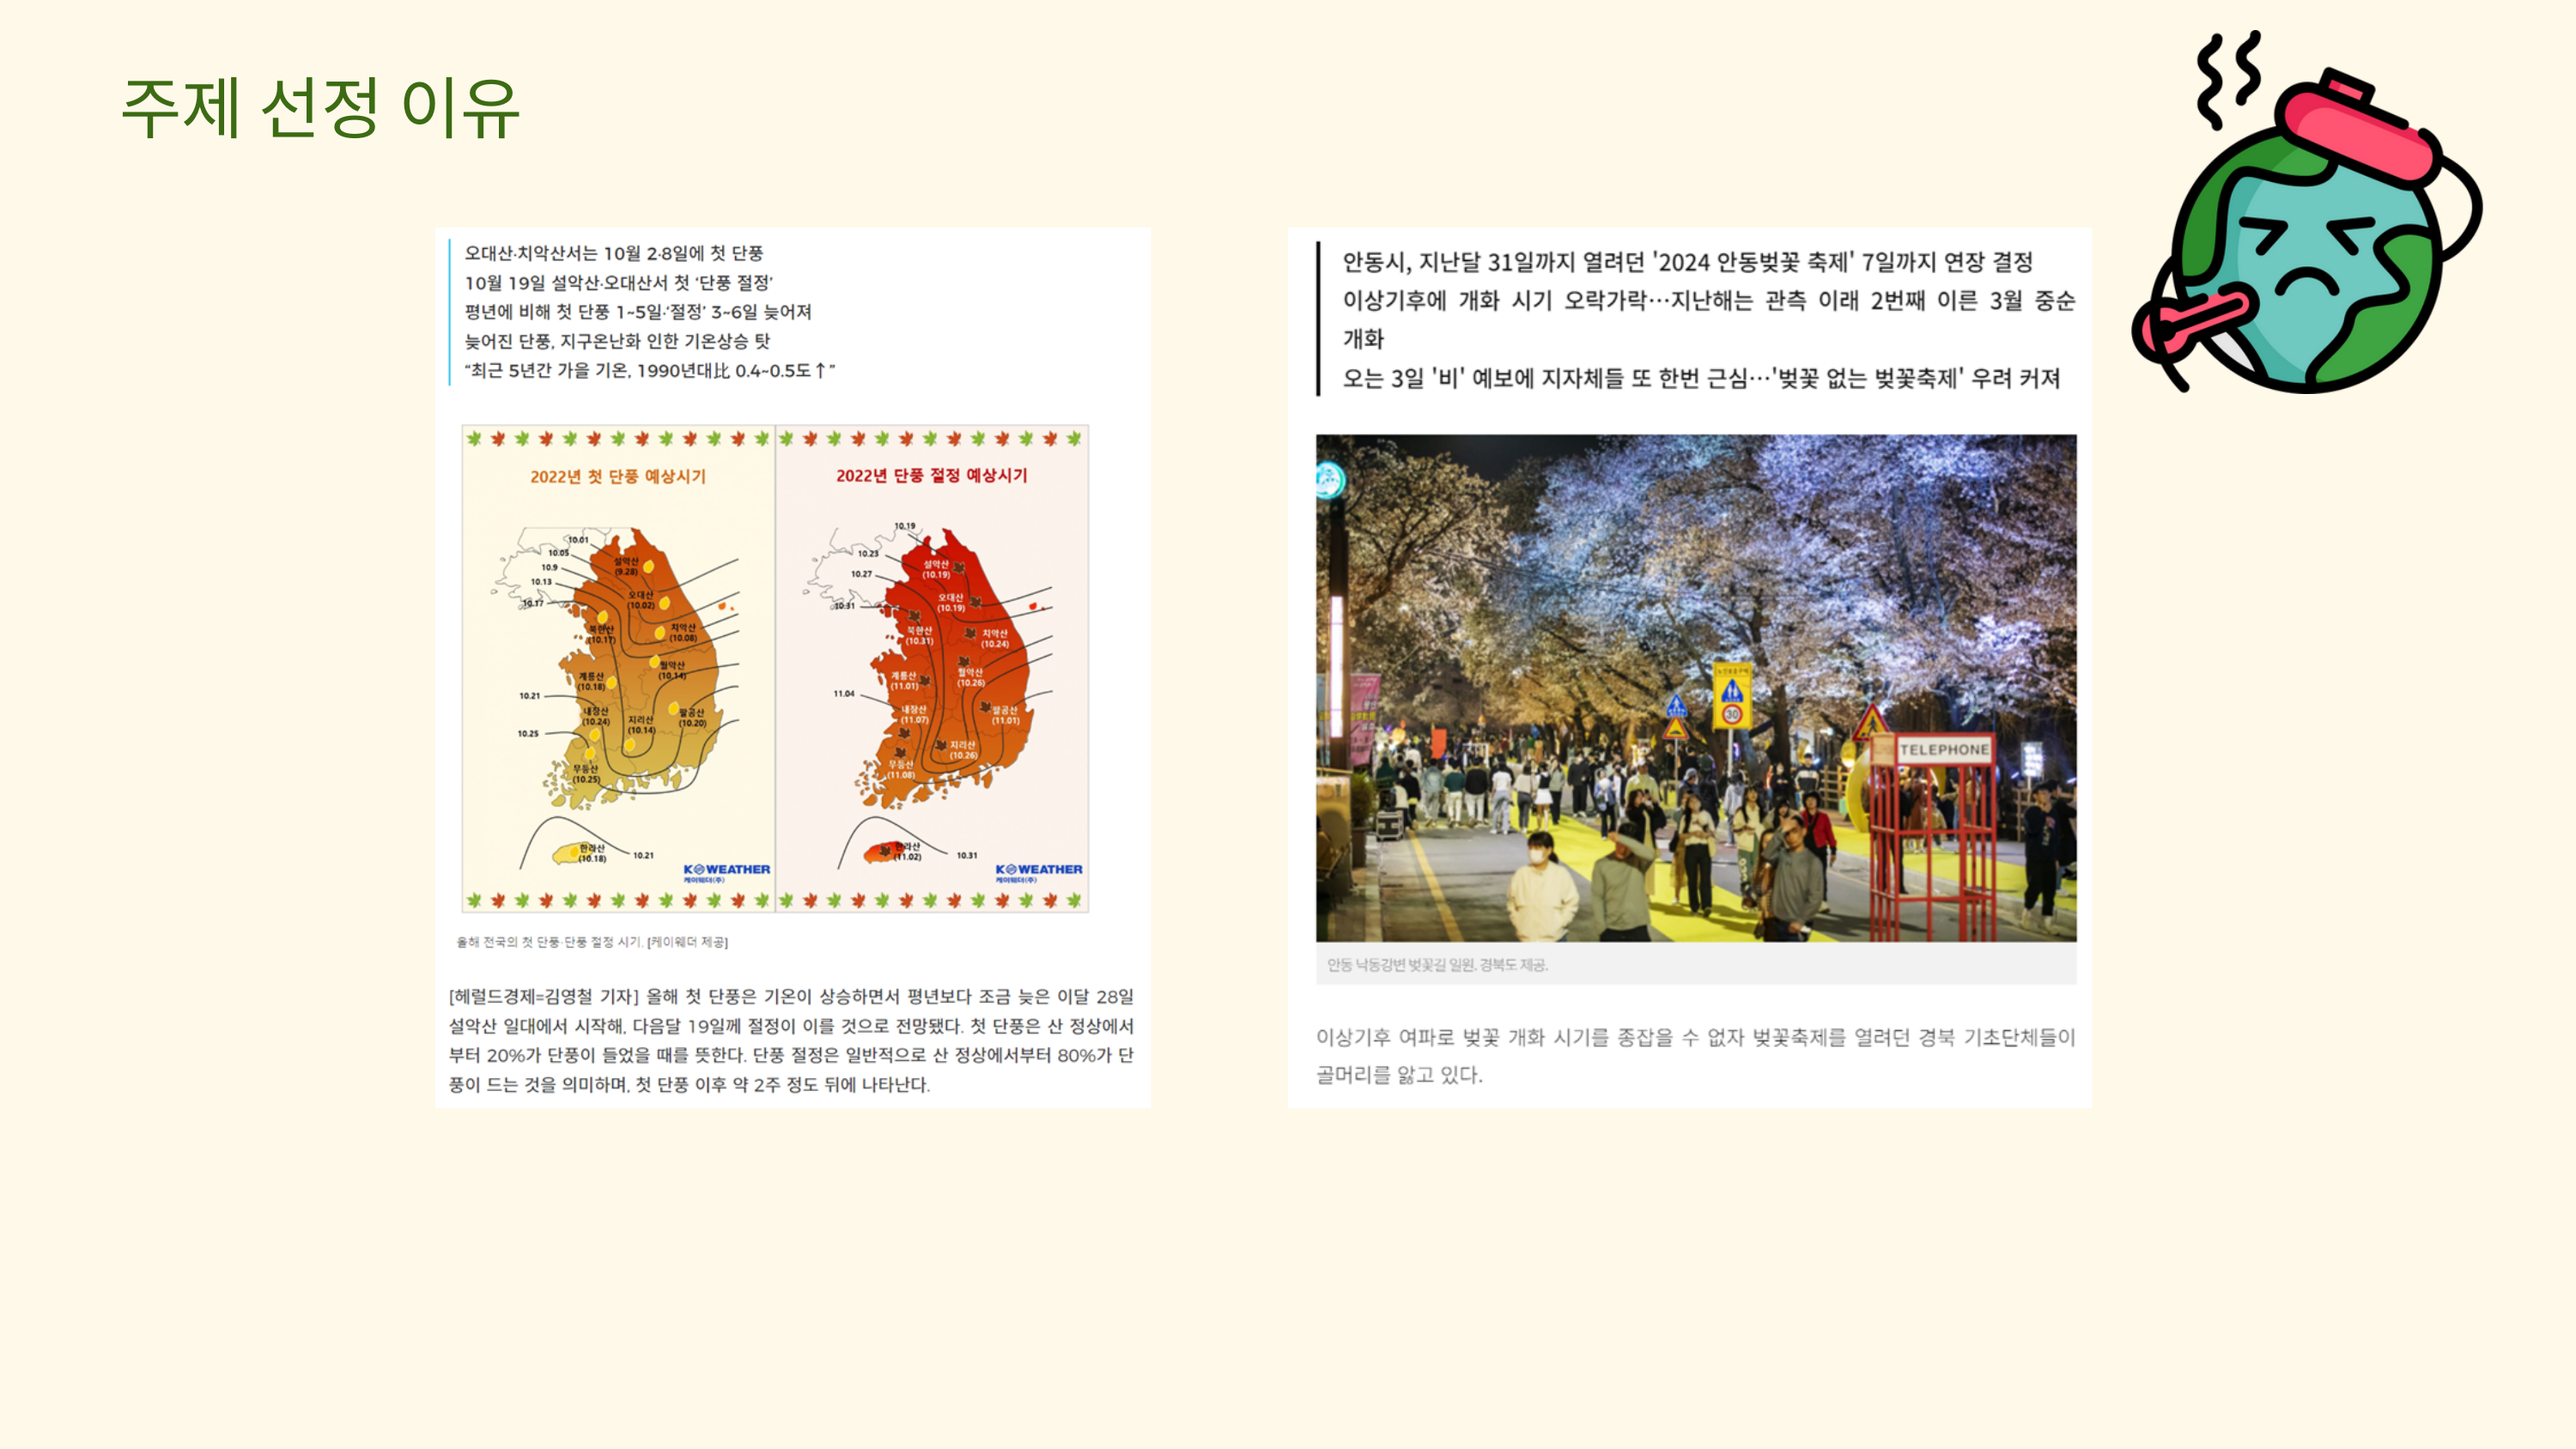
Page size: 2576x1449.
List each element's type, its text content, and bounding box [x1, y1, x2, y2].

text_box [1288, 227, 2093, 1108]
text_box [434, 227, 1151, 1108]
text_box 주제 선정 이유 [119, 58, 1194, 147]
text_box [2125, 30, 2489, 394]
